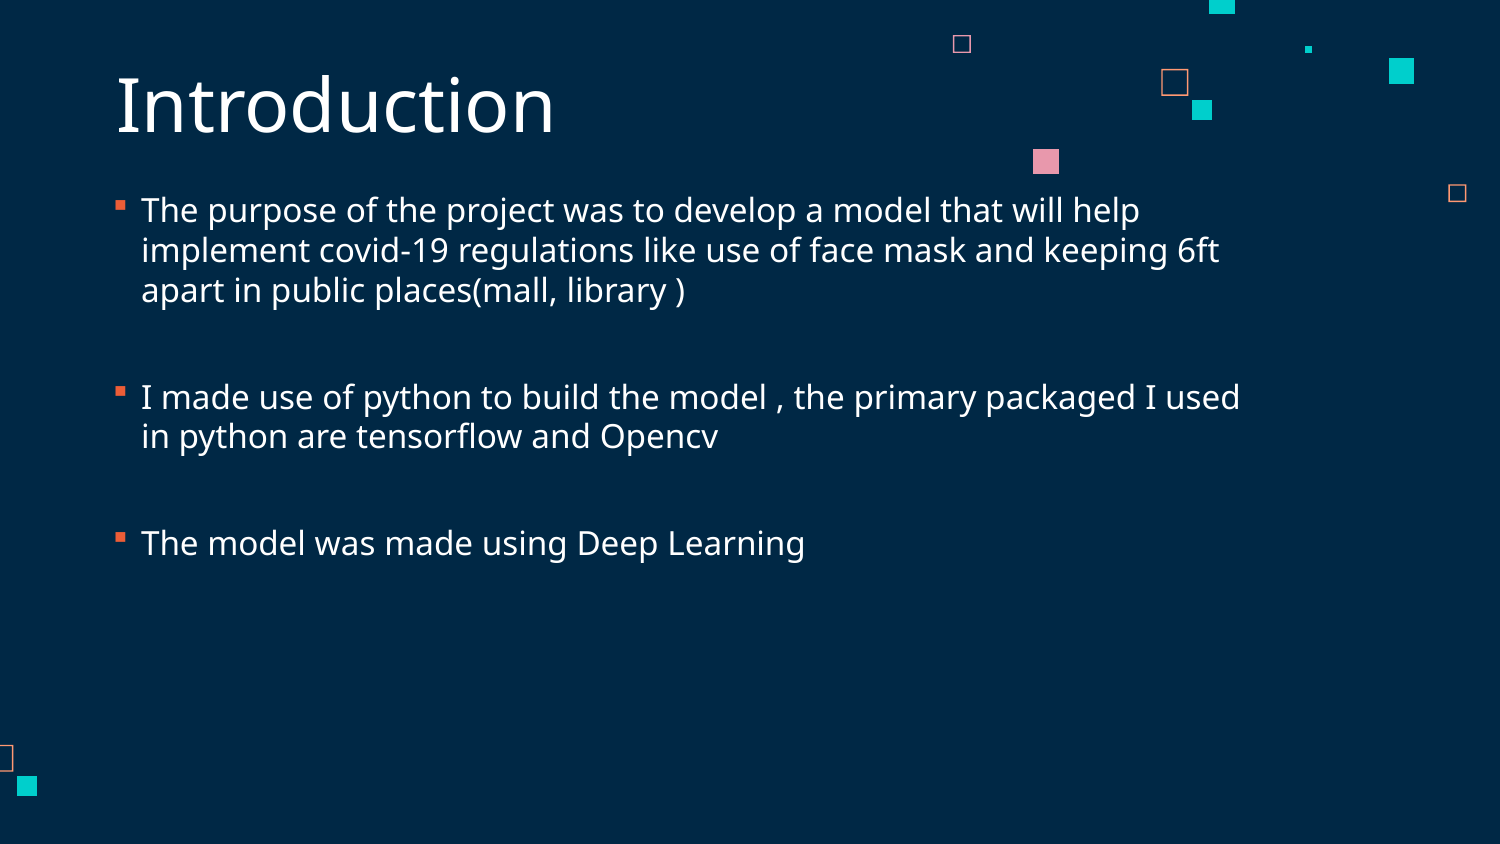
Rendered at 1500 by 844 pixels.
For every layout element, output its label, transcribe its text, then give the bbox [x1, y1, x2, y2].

list The purpose of the project was to develop a model that will help implement covid-19 regulations like use of face mask and keeping 6ft apart in public places(mall, library ) I made use of python to build the model , the primary packaged I used in python are tensorflow and Opencv The model was made using Deep Learning [97, 174, 1276, 797]
title Introduction [101, 67, 878, 163]
